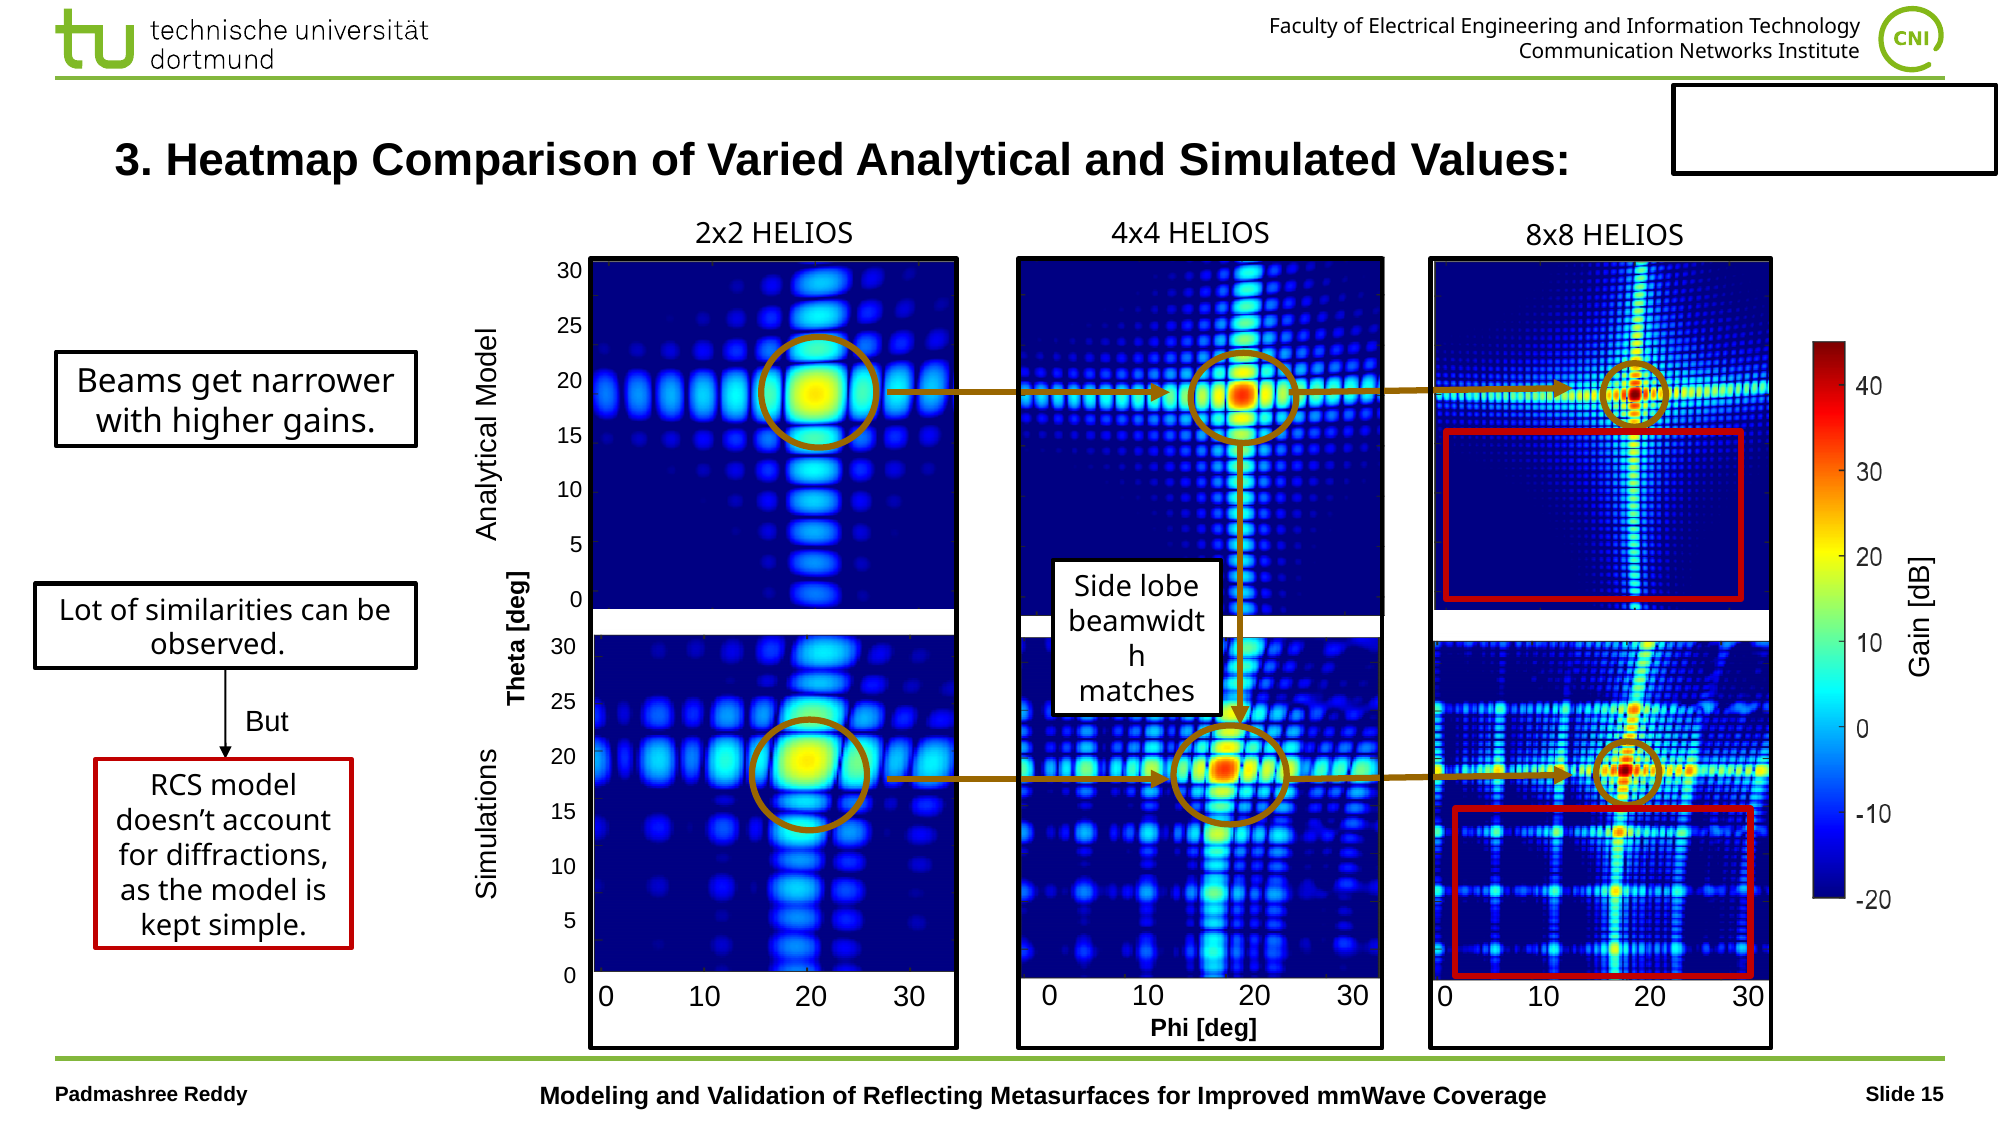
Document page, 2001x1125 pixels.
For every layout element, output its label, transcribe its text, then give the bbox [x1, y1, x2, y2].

text_box [1018, 1019, 1383, 1049]
text_box 30 25 20 15 10 5 0 [535, 624, 592, 996]
title 3. Heatmap Comparison of Varied Analytical and Simulated Values: [99, 114, 1901, 200]
text_box 0 10 20 30 [575, 992, 957, 1020]
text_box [1288, 774, 1573, 780]
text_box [1288, 387, 1573, 393]
text_box [1430, 1020, 1772, 1049]
text_box [590, 1020, 957, 1049]
text_box Lot of similarities can be observed. [33, 581, 418, 670]
text_box 30 25 20 15 10 5 0 [542, 247, 598, 620]
text_box 2x2 HELIOS [678, 204, 870, 251]
text_box 0 10 20 30 [1414, 993, 1796, 1020]
text_box RCS model doesn’t account for diffractions, as the model is kept simple. [93, 757, 354, 950]
text_box Theta [deg] [491, 556, 537, 722]
text_box But [230, 694, 304, 745]
text_box Simulations [457, 657, 511, 992]
text_box Gain [dB] [1905, 541, 1943, 694]
text_box Analytical Model [457, 272, 511, 597]
text_box 4x4 HELIOS [1095, 204, 1287, 251]
text_box 8x8 HELIOS [1509, 207, 1701, 251]
text_box 0 10 20 30 [1018, 993, 1401, 1019]
text_box Beams get narrower with higher gains. [54, 350, 418, 448]
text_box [590, 252, 1901, 985]
